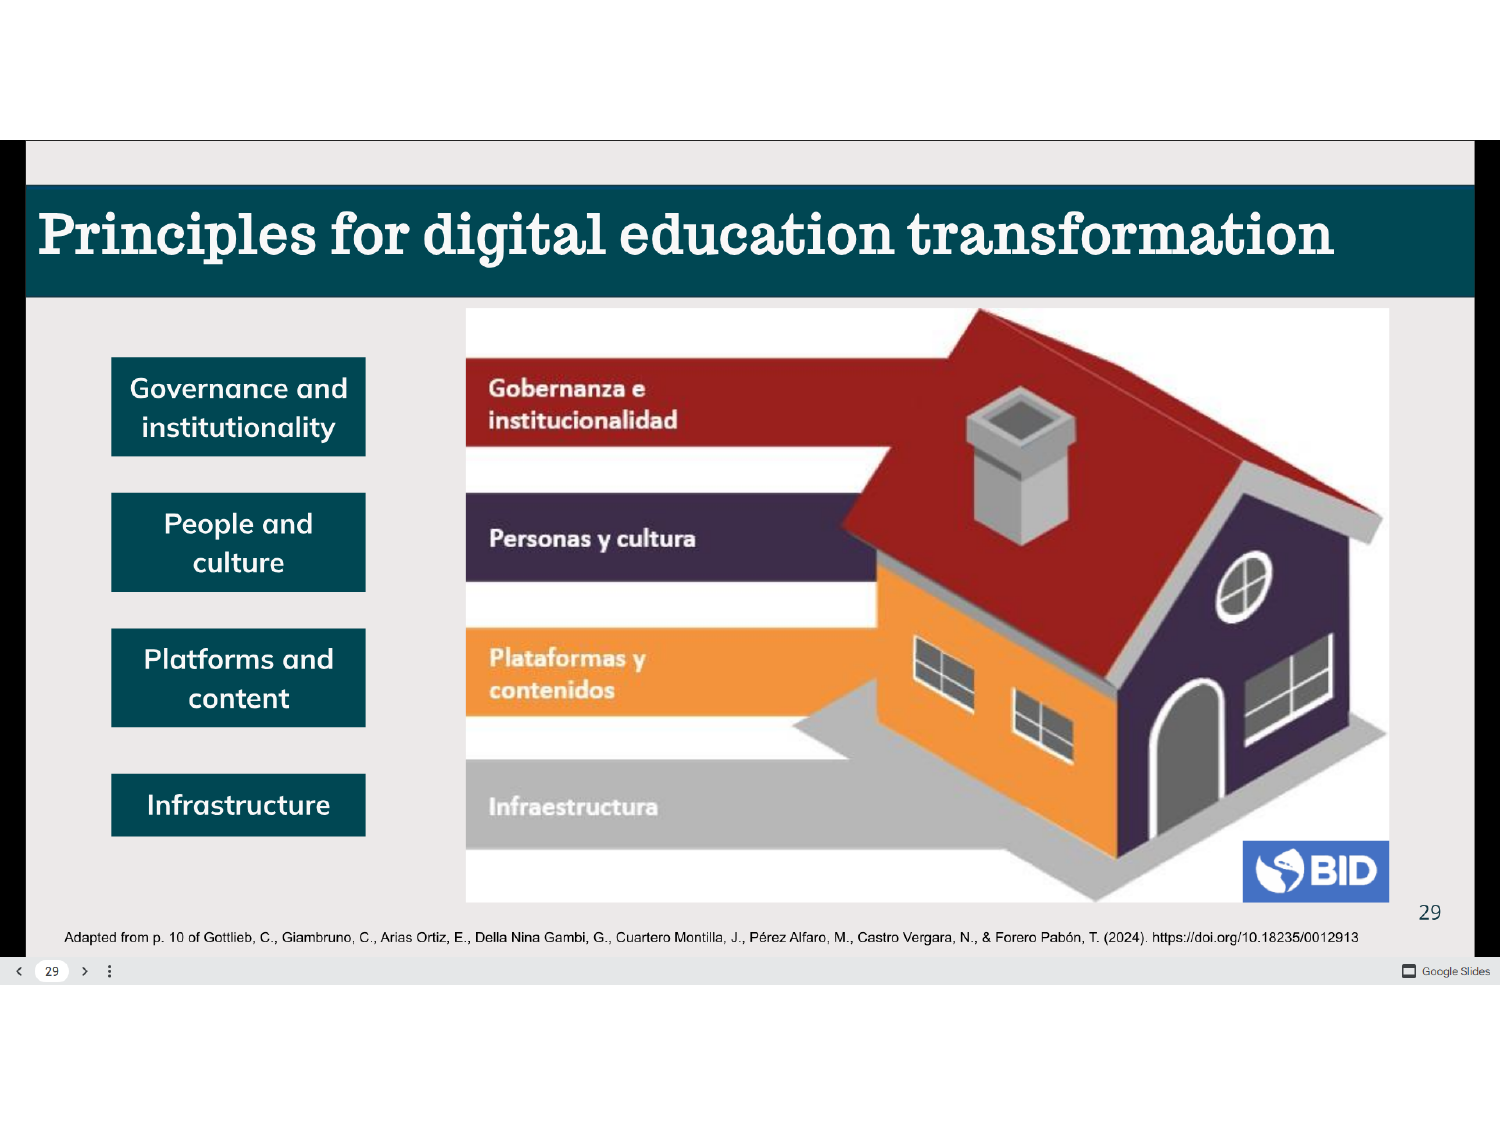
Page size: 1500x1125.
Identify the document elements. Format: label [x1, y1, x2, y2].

picture [0, 140, 1500, 985]
